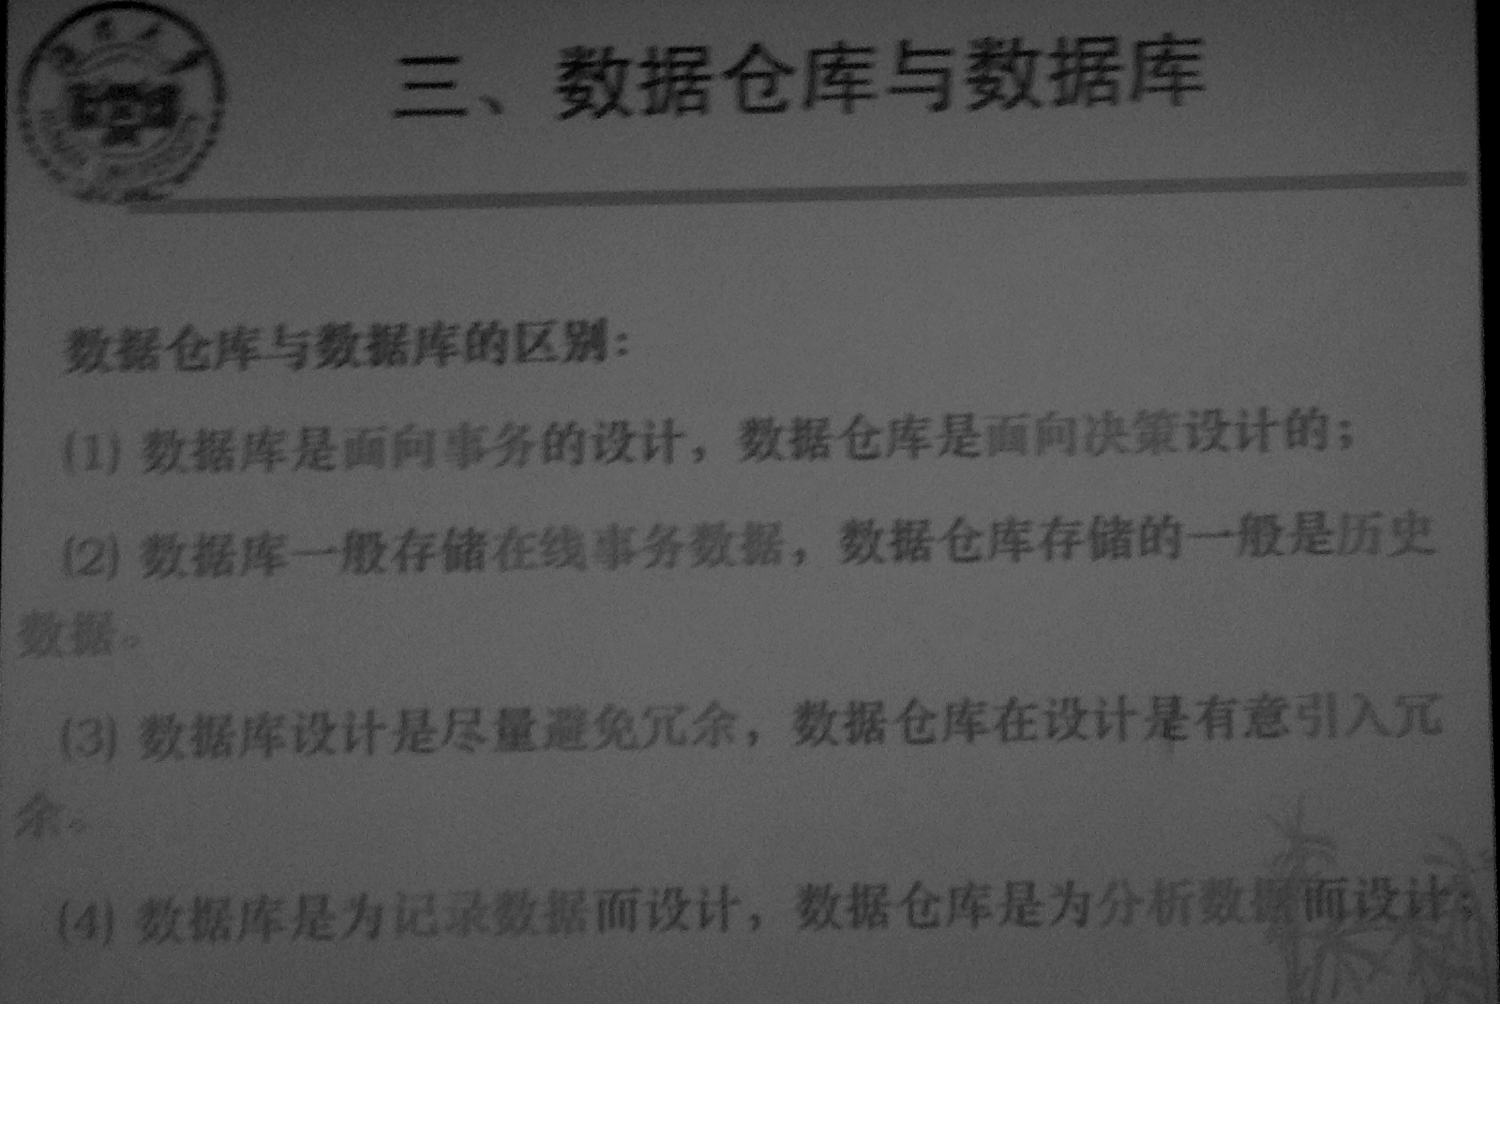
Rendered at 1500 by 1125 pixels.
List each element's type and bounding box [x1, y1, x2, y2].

list [0, 0, 1500, 1004]
